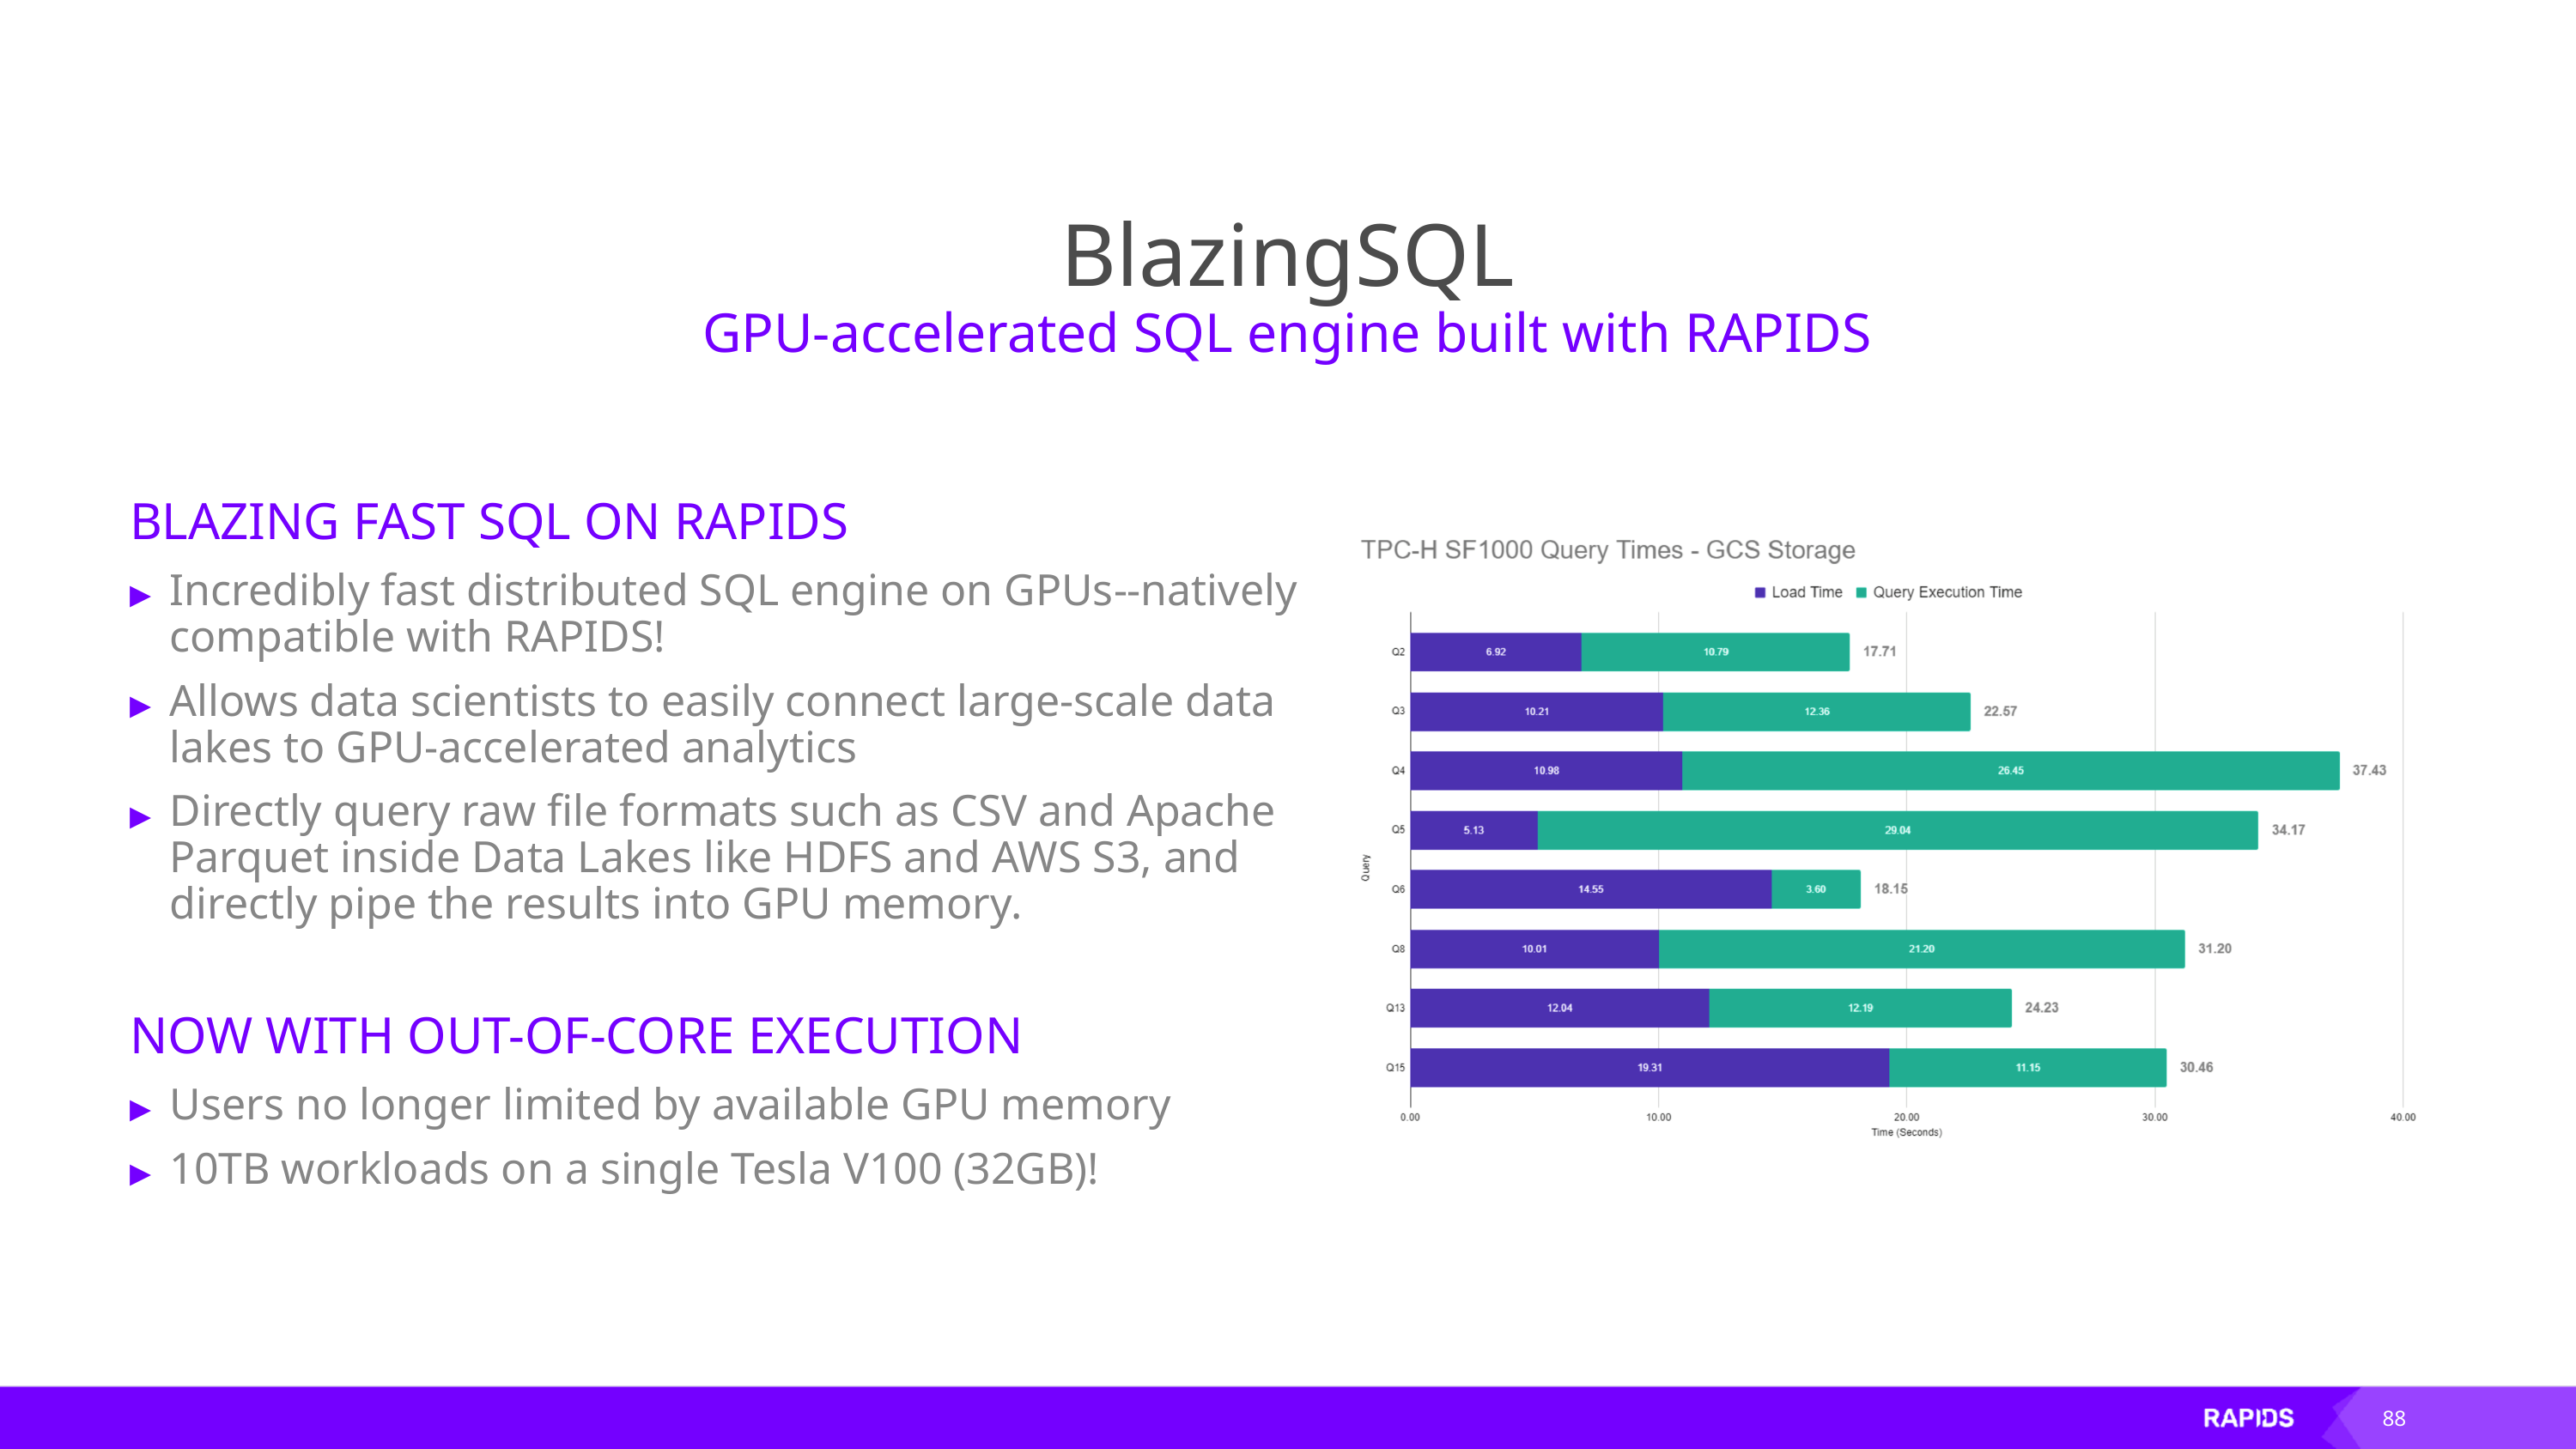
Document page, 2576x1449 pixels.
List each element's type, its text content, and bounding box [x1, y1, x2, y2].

title BlazingSQL [117, 173, 2459, 295]
text_box BLAZING FAST SQL ON RAPIDS Incredibly fast distributed SQL engine on GPUs--natively compatible with RAPIDS! Allows data scientists to easily connect large-scale data lakes to GPU-accelerated analytics Directly query raw file formats such as CSV and Apache Parquet inside Data Lakes like HDFS and AWS S3, and directly pipe the results into GPU memory. NOW WITH OUT-OF-CORE EXECUTION Users no longer limited by available GPU memory 10TB workloads on a single Tesla V100 (32GB)! [117, 489, 1347, 1123]
picture [0, 0, 2576, 1449]
list GPU-accelerated SQL engine built with RAPIDS [117, 295, 2459, 419]
